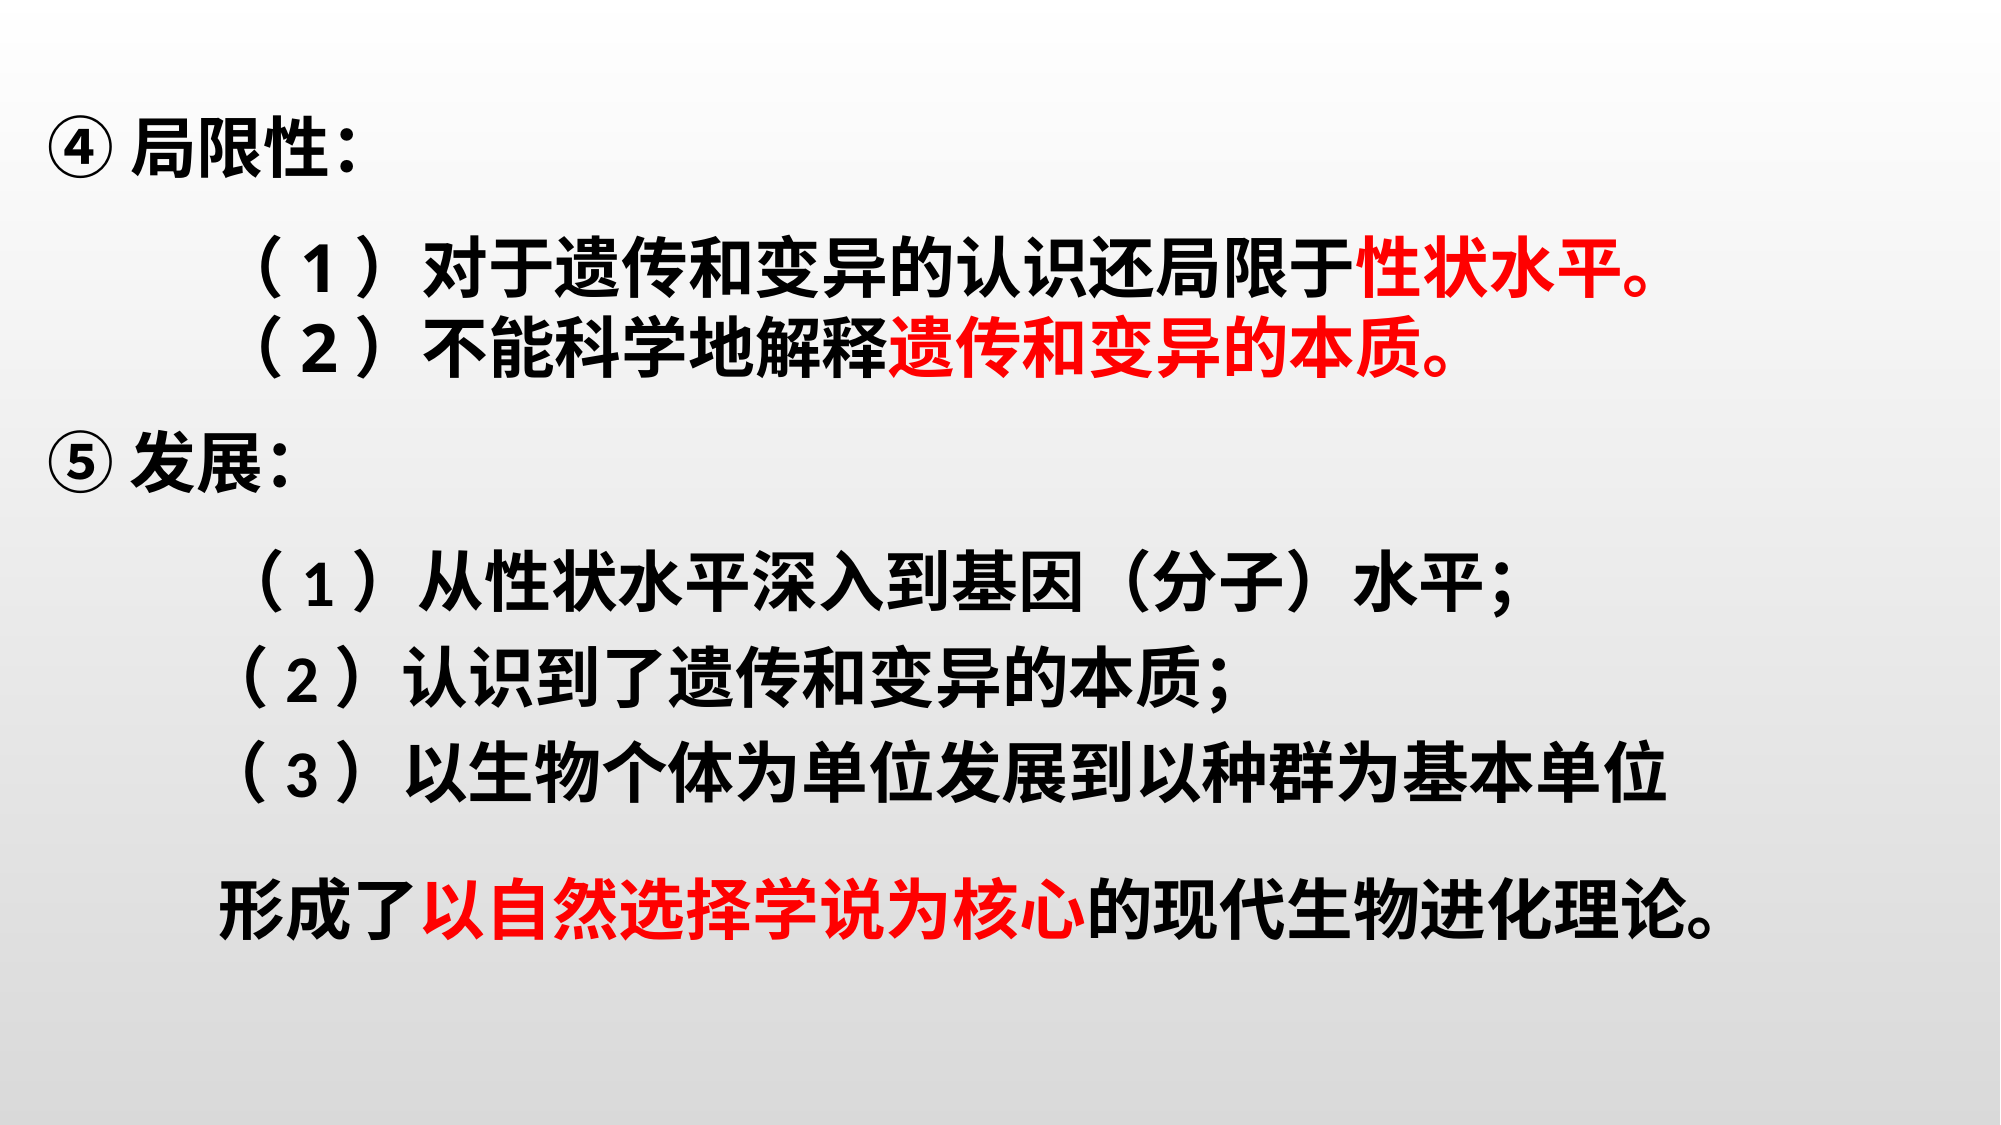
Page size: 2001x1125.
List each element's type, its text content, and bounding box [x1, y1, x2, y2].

text_box （1）对于遗传和变异的认识还局限于性状水平。 （2）不能科学地解释遗传和变异的本质。 [202, 217, 1675, 393]
text_box （2）认识到了遗传和变异的本质； [187, 627, 1284, 723]
text_box 形成了以自然选择学说为核心的现代生物进化理论。 [203, 860, 1801, 956]
text_box （1）从性状水平深入到基因（分子）水平； [203, 532, 1675, 627]
text_box （3）以生物个体为单位发展到以种群为基本单位 [187, 723, 1685, 819]
text_box ④局限性： [32, 98, 949, 194]
text_box ⑤发展： [32, 413, 1185, 509]
